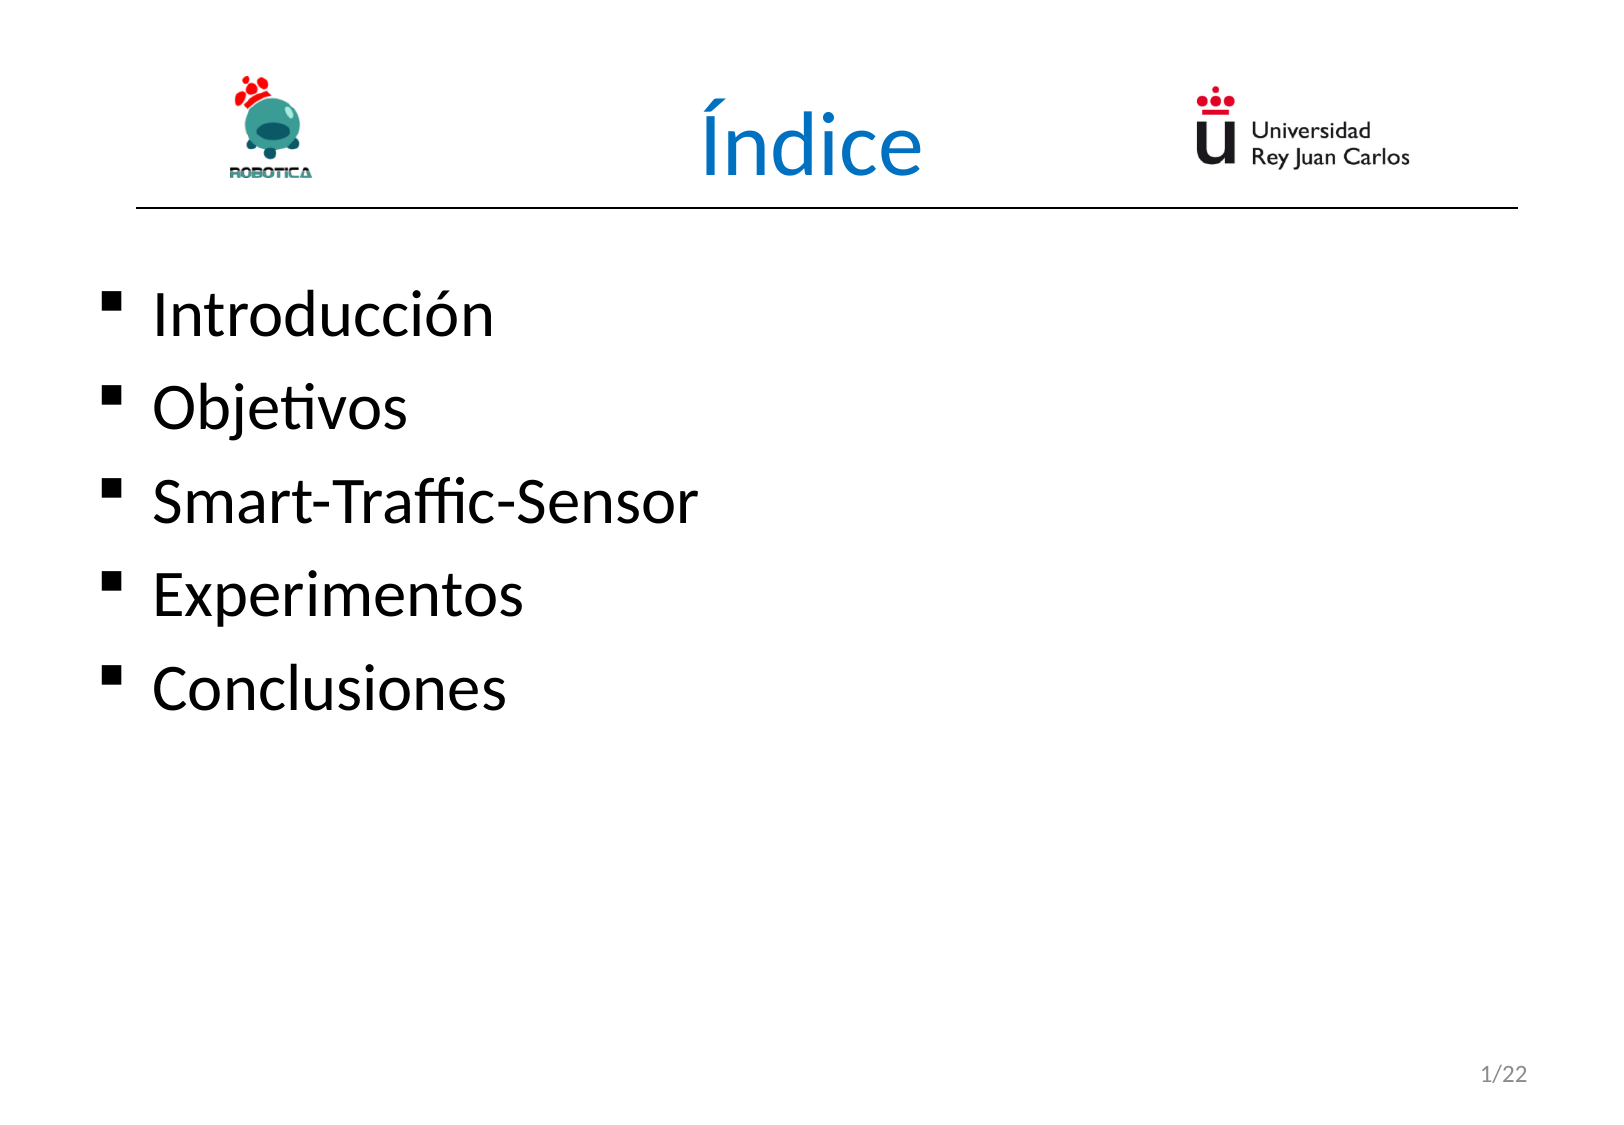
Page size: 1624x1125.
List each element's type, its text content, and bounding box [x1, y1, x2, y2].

picture [221, 66, 317, 190]
list Introducción Objetivos Smart-Traffic-Sensor Experimentos Conclusiones [81, 262, 1543, 1005]
title Índice [81, 45, 1543, 233]
slide_number 1/22 [1163, 1042, 1543, 1103]
picture [1190, 81, 1415, 181]
